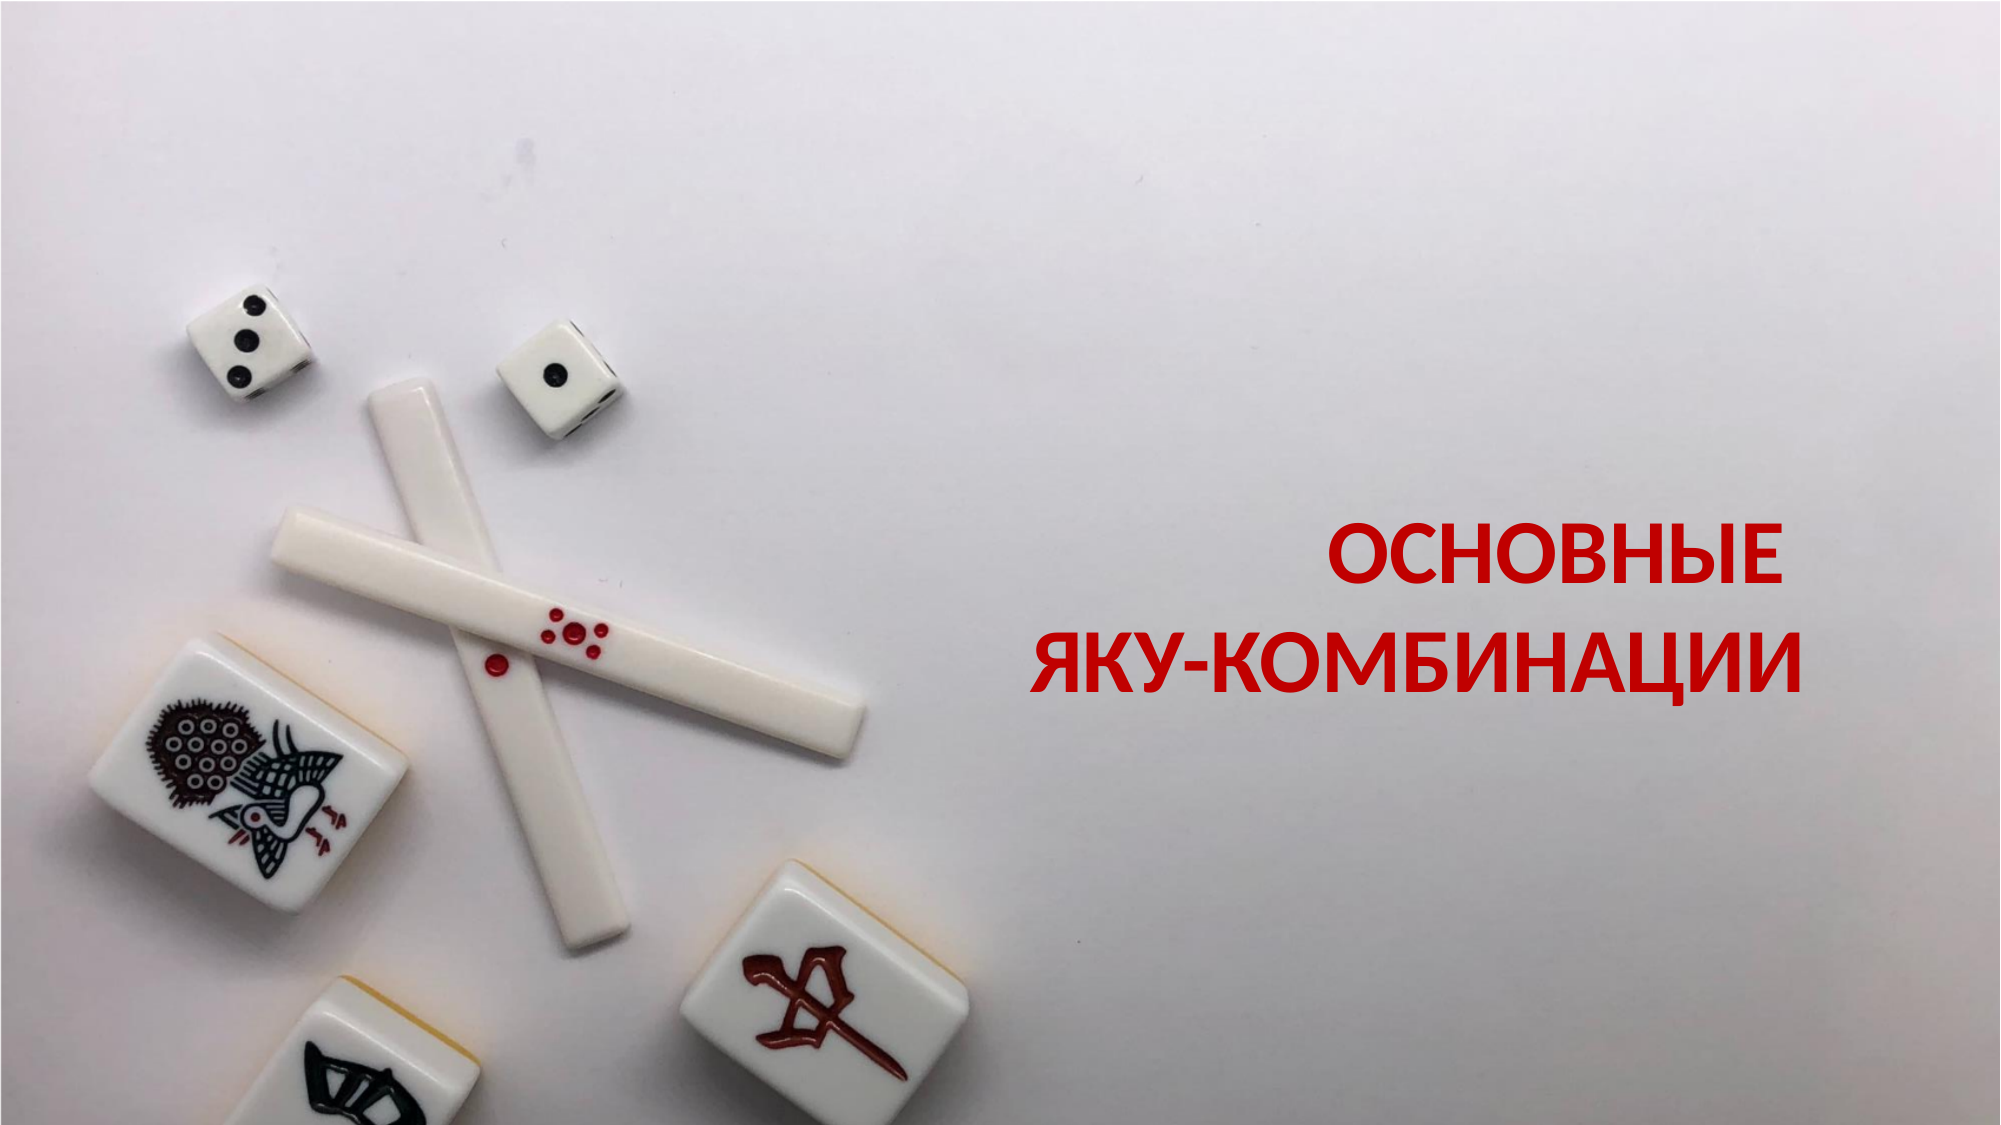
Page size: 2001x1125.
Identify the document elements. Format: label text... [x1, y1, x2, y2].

picture [3, 0, 1999, 1125]
text_box ОСНОВНЫЕ ЯКУ-КОМБИНАЦИИ [1573, 484, 1821, 719]
